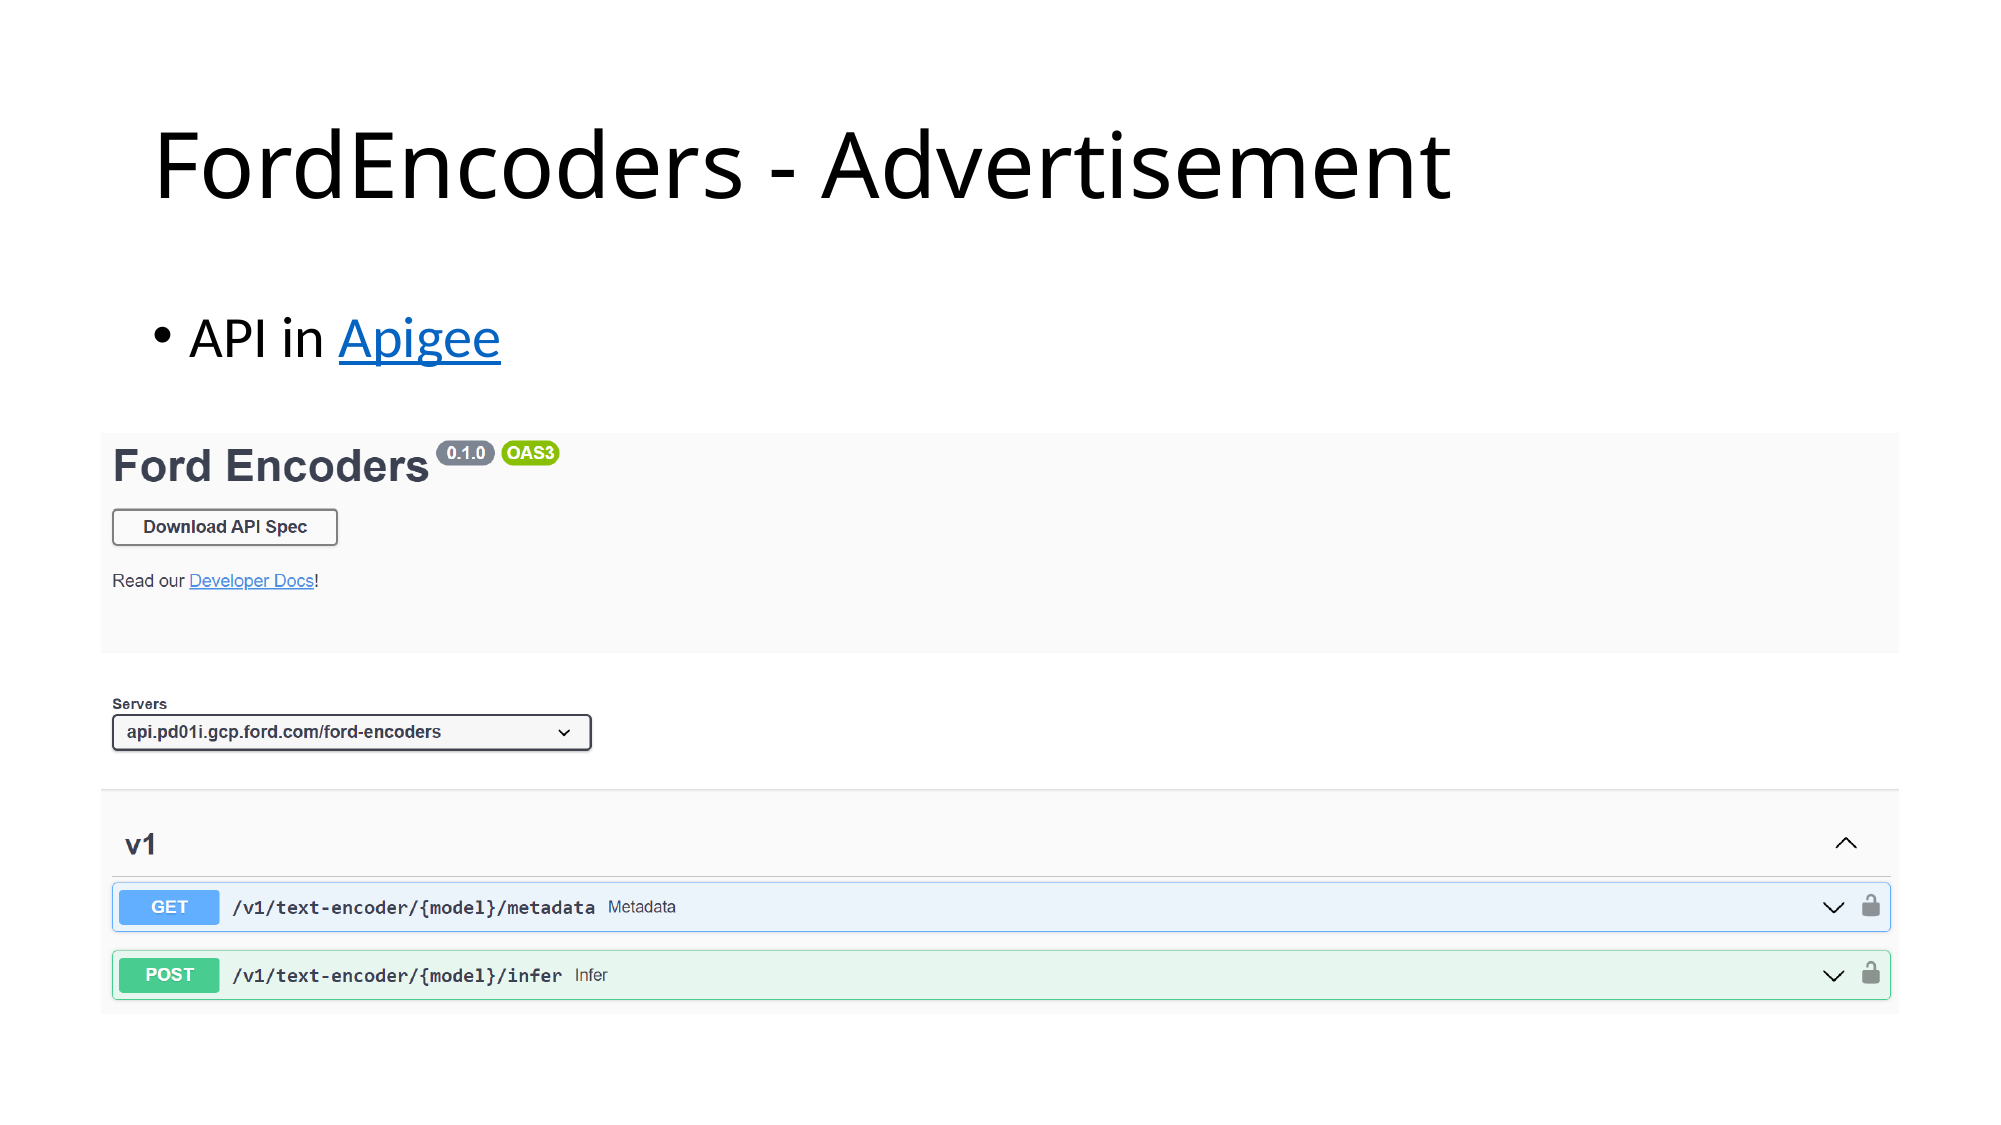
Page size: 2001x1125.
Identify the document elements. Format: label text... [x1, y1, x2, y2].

picture [101, 433, 1899, 1014]
list API in Apigee [137, 299, 1863, 433]
title FordEncoders - Advertisement [137, 59, 1863, 278]
